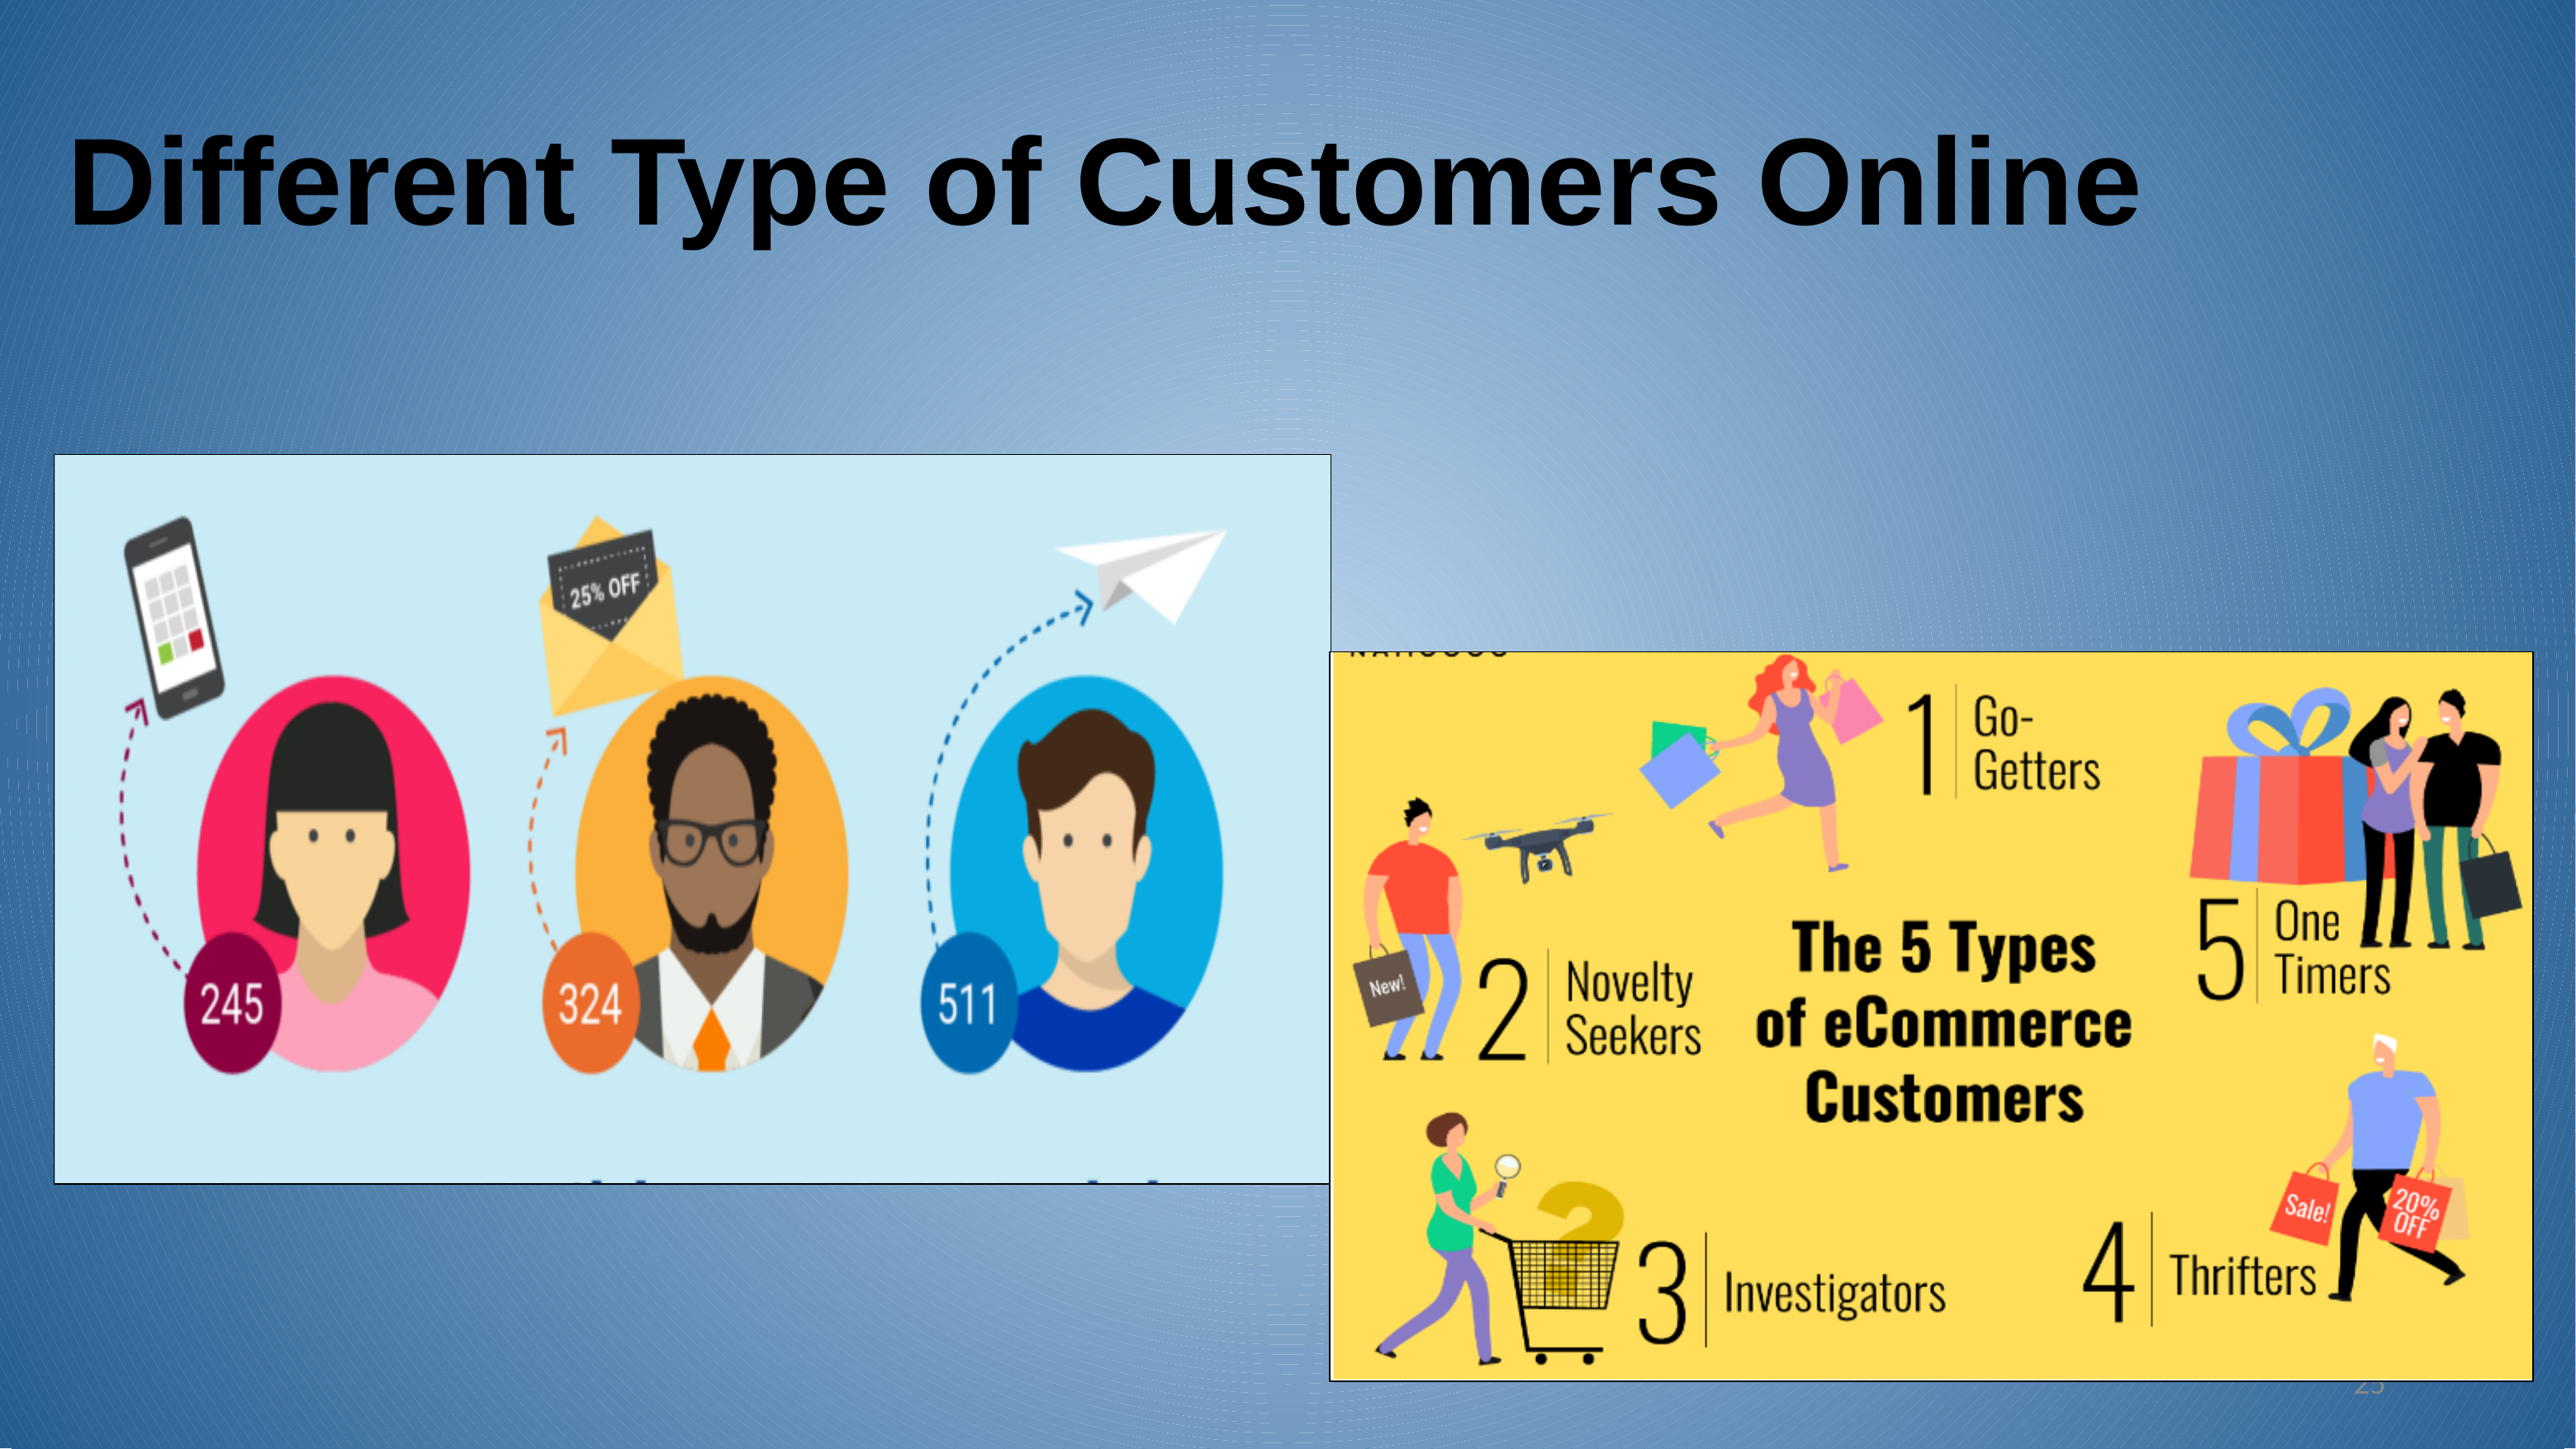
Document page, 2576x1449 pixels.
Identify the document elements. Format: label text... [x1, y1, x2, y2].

text_box Different Type of Customers Online [55, 95, 2218, 256]
picture [54, 454, 2533, 1381]
slide_number ‹#› [1819, 1389, 2399, 1420]
